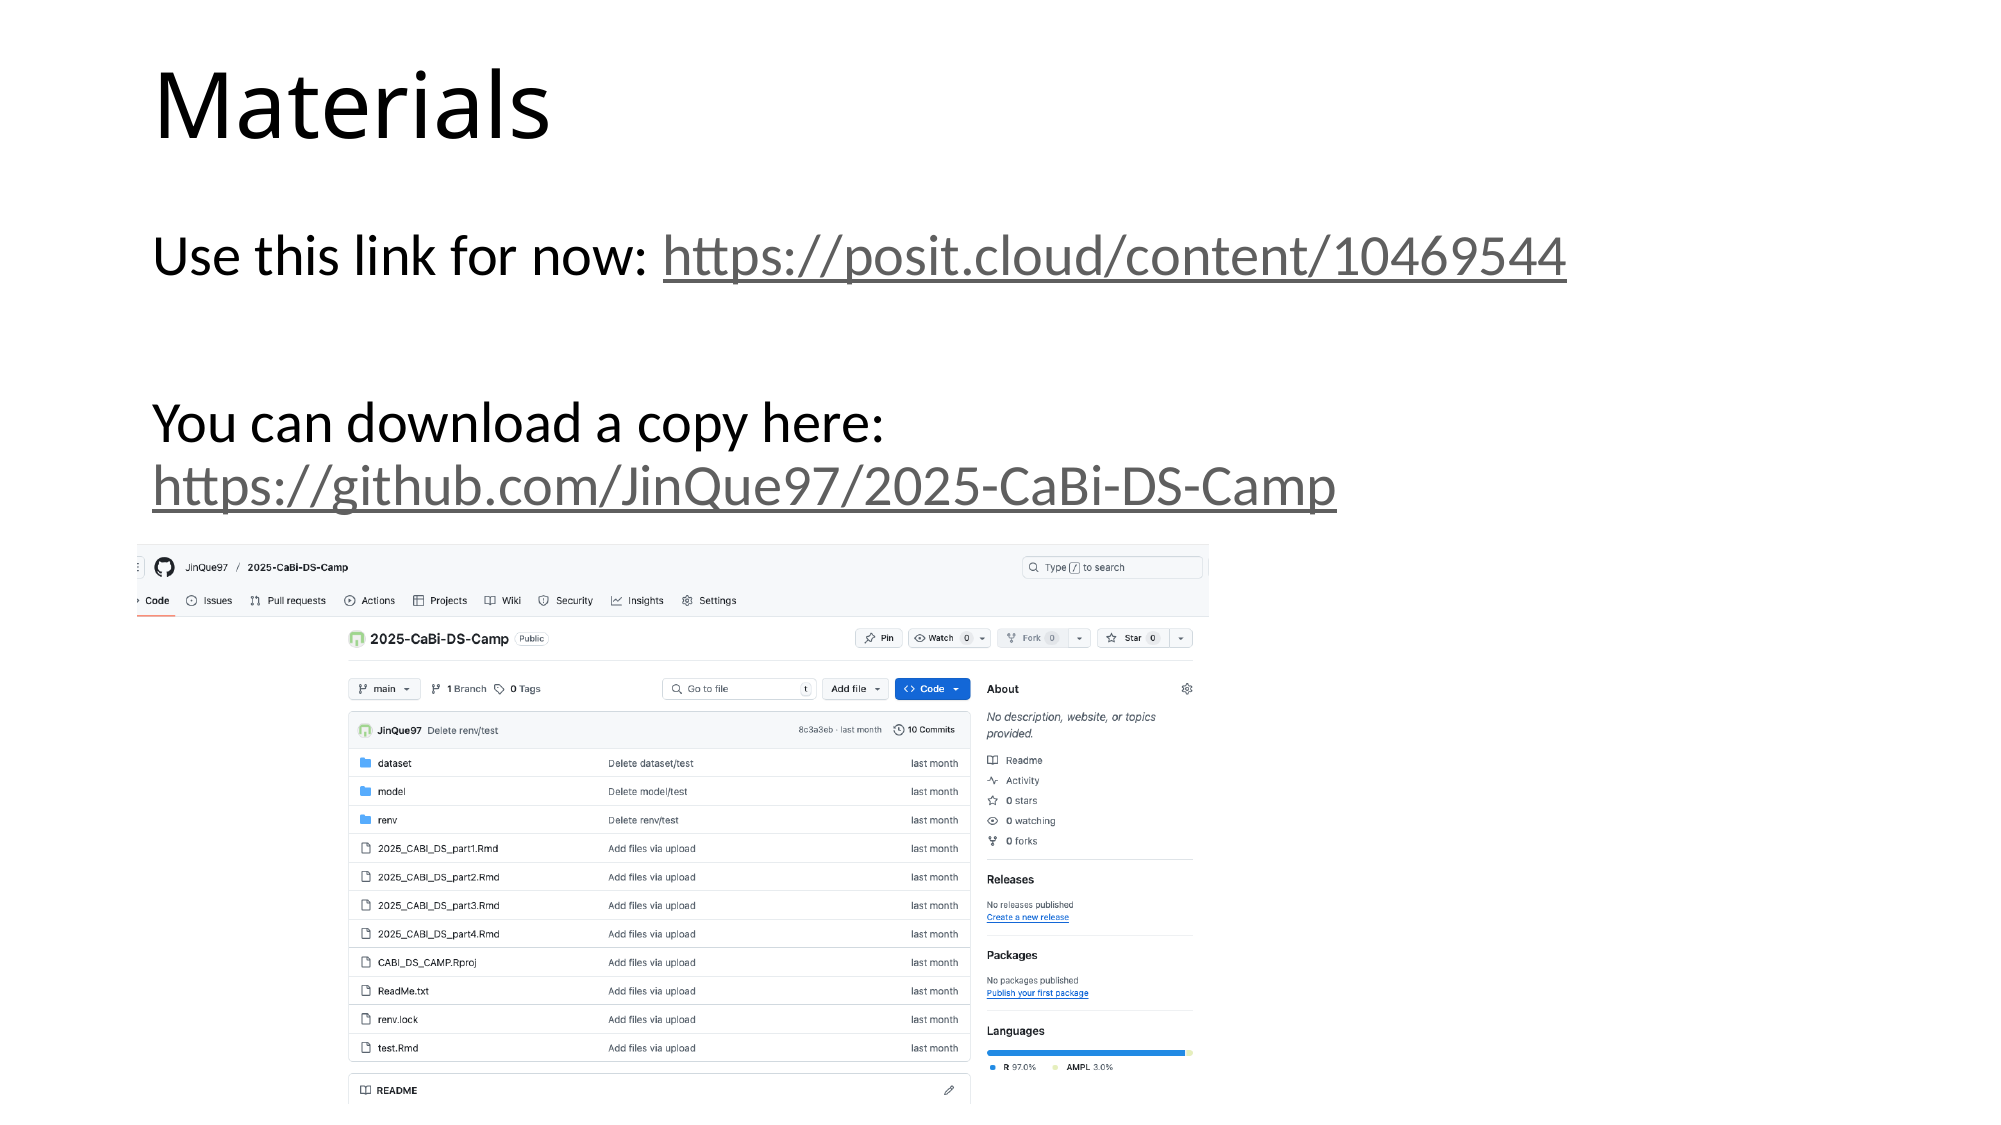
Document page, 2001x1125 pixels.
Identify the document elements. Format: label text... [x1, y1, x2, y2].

title Materials [137, 0, 1863, 217]
list Use this link for now: https://posit.cloud/content/10469544 You can download a copy here: https://github.com/JinQue97/2025-CaBi-DS-Camp [137, 217, 1928, 1081]
picture [137, 544, 1209, 1104]
